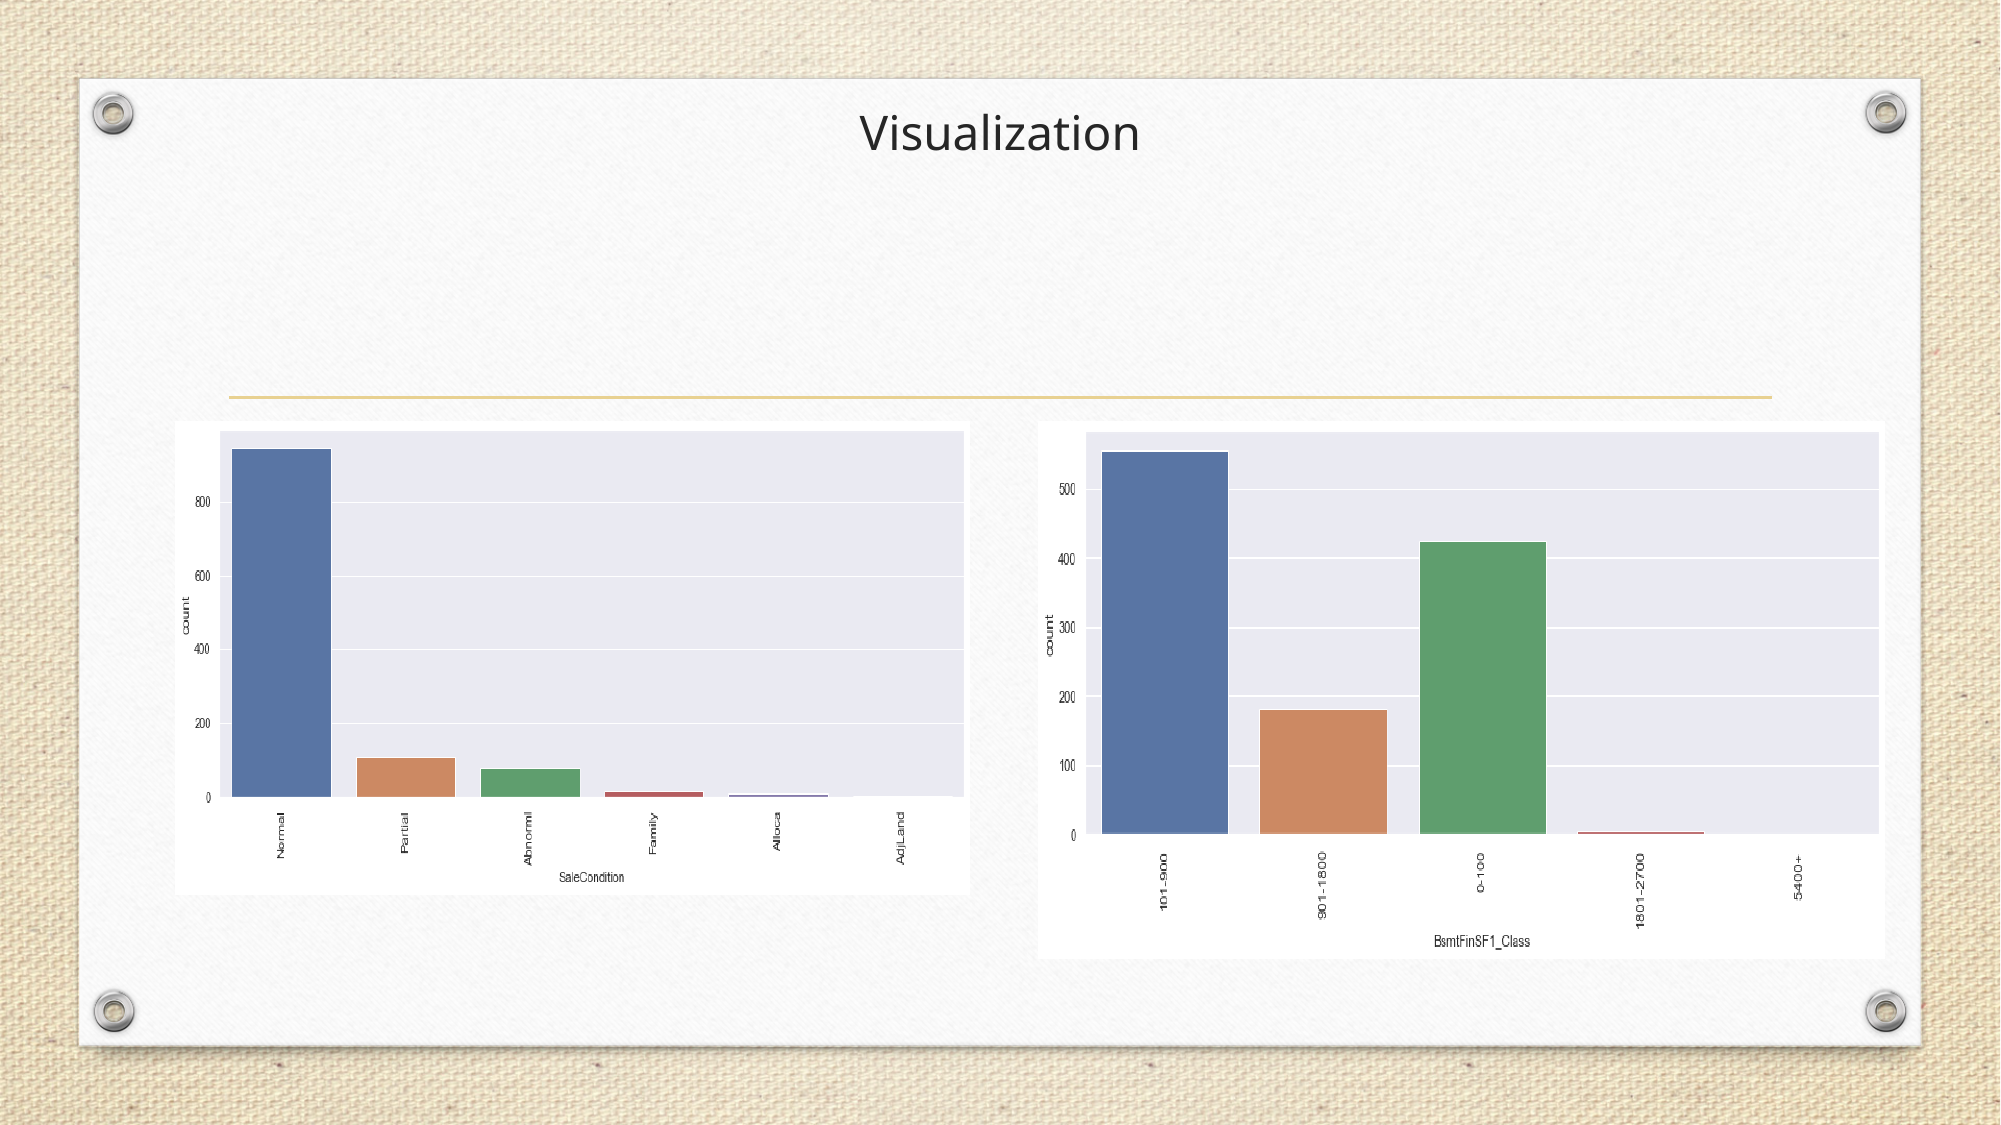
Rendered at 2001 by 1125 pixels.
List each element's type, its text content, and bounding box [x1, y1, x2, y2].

title Visualization [175, 95, 1826, 168]
text_box [175, 311, 1826, 1013]
picture [0, 0, 2001, 1125]
